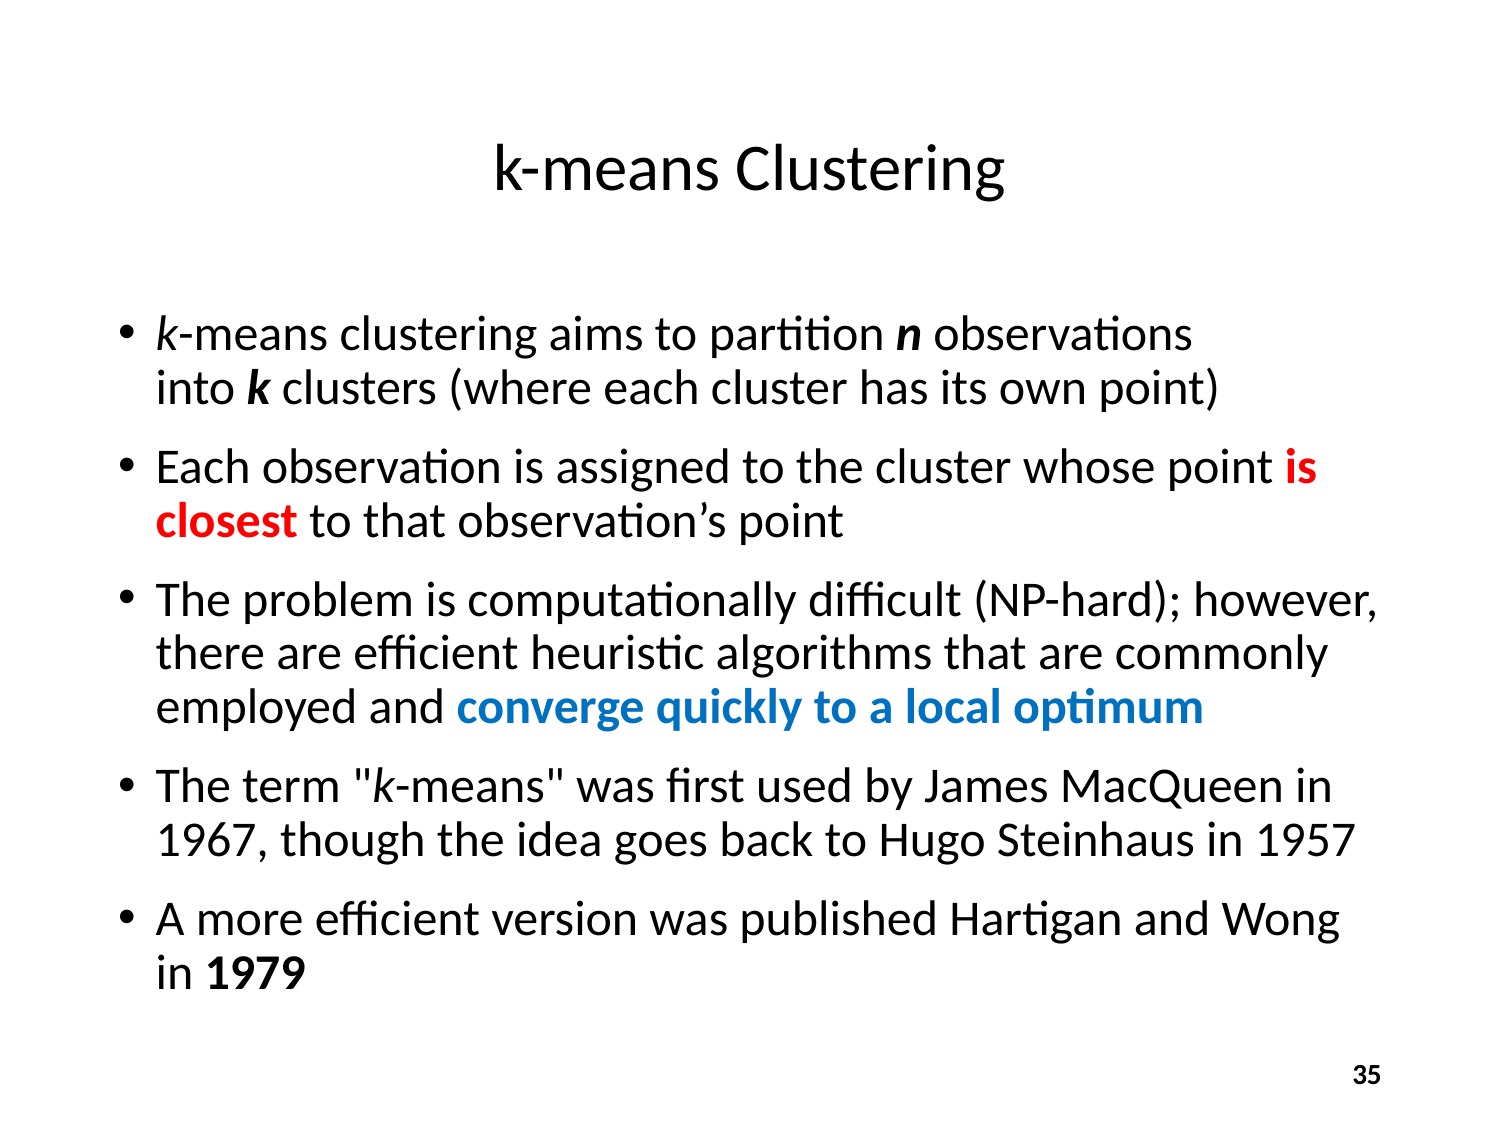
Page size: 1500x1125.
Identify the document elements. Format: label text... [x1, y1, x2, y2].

title k-means Clustering [103, 59, 1397, 278]
slide_number 35 [1059, 1042, 1397, 1103]
